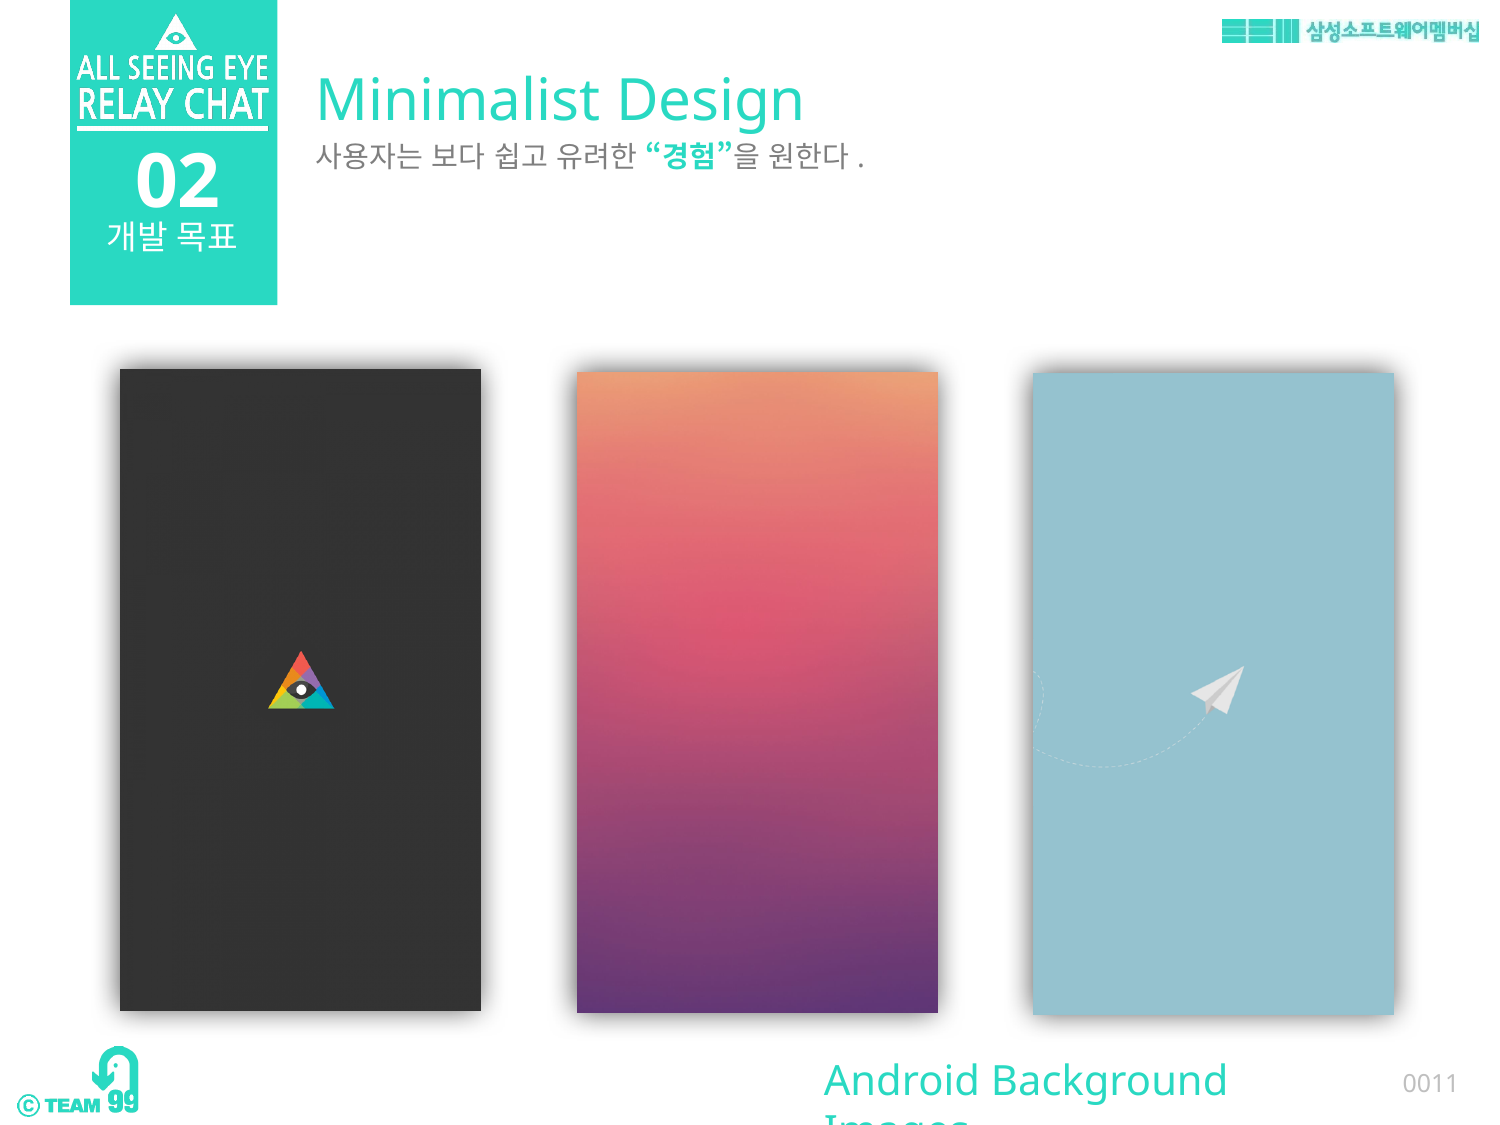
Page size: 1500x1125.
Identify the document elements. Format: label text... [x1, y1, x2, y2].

text_box 02 [120, 125, 236, 230]
text_box Android Background Images [809, 1046, 1388, 1125]
picture [120, 369, 481, 1011]
text_box Minimalist Design [301, 54, 1170, 140]
text_box 개발 목표 [91, 208, 283, 264]
picture [1033, 373, 1395, 1015]
slide_number 0011 [1388, 1059, 1484, 1120]
text_box 사용자는 보다 쉽고 유려한 “경험”을 원한다. [301, 130, 1288, 181]
picture [576, 372, 938, 1014]
picture [1222, 19, 1479, 43]
picture [76, 13, 269, 131]
picture [17, 1046, 154, 1117]
